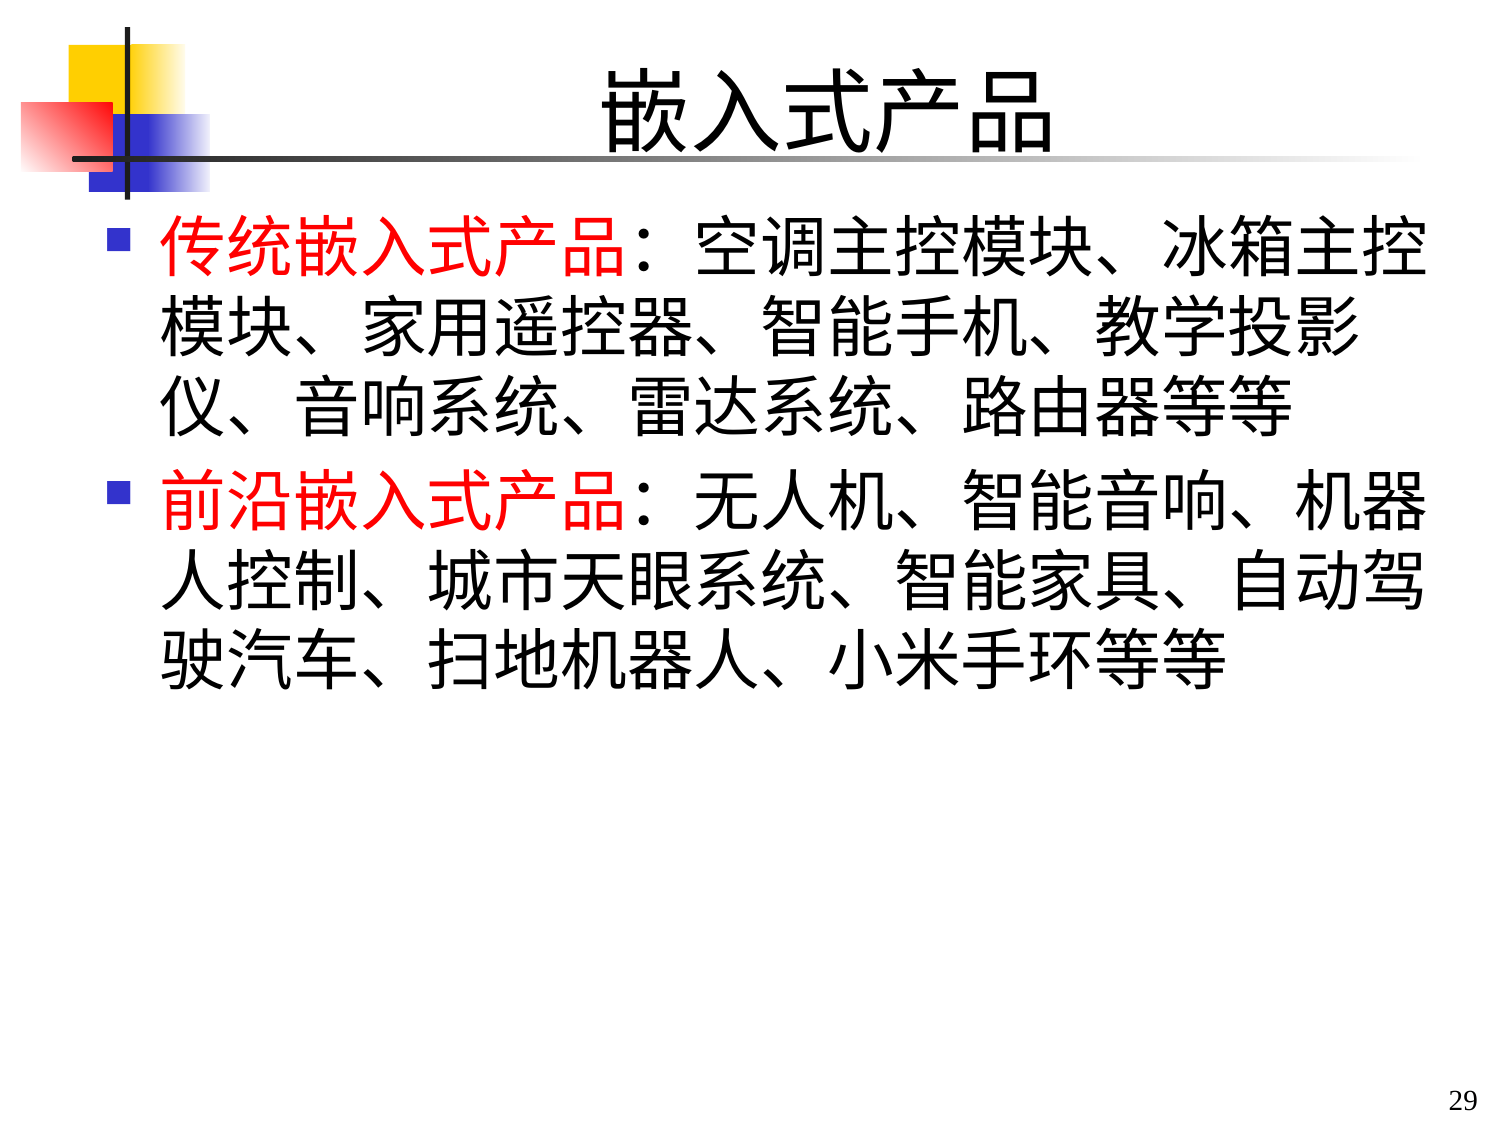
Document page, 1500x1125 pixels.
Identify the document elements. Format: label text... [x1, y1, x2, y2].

list 传统嵌入式产品：空调主控模块、冰箱主控模块、家用遥控器、智能手机、教学投影仪、音响系统、雷达系统、路由器等等 前沿嵌入式产品：无人机、智能音响、机器人控制、城市天眼系统、智能家具、自动驾驶汽车、扫地机器人、小米手环等等 [88, 197, 1470, 1007]
title 嵌入式产品 [188, 16, 1468, 172]
